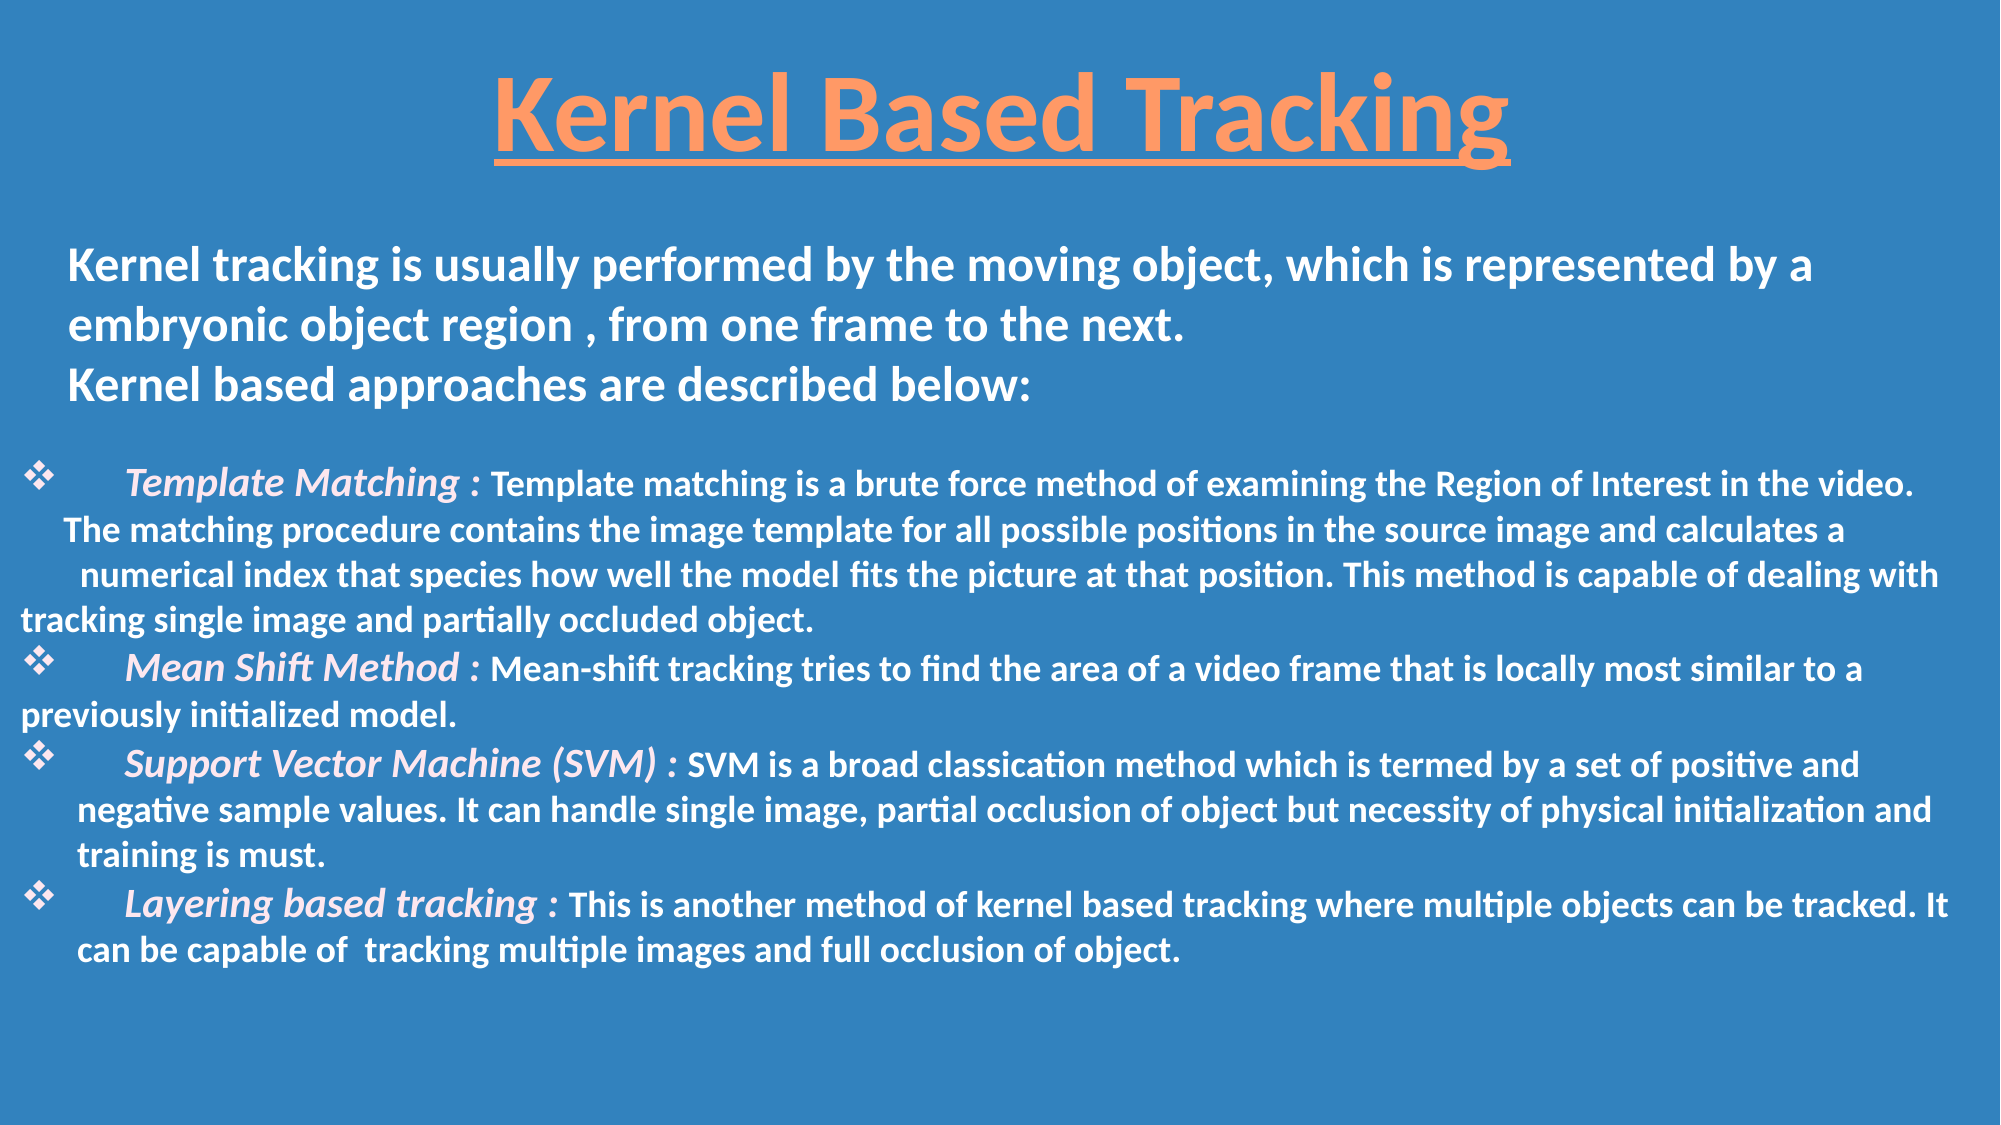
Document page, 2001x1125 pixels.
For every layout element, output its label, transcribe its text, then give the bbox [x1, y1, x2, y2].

text_box Kernel tracking is usually performed by the moving object, which is represented by a embryonic object region , from one frame to the next. Kernel based approaches are described below: [53, 224, 1876, 419]
list Kernel Based Tracking [53, 55, 1952, 175]
text_box Template Matching : Template matching is a brute force method of examining the Region of Interest in the video. The matching procedure contains the image template for all possible positions in the source image and calculates a numerical index that species how well the model fits the picture at that position. This method is capable of dealing with tracking single image and partially occluded object. Mean Shift Method : Mean-shift tracking tries to find the area of a video frame that is locally most similar to a previously initialized model. Support Vector Machine (SVM) : SVM is a broad classication method which is termed by a set of positive and negative sample values. It can handle single image, partial occlusion of object but necessity of physical initialization and training is must. Layering based tracking : This is another method of kernel based tracking where multiple objects can be tracked. It can be capable of tracking multiple images and full occlusion of object. [5, 447, 1994, 978]
